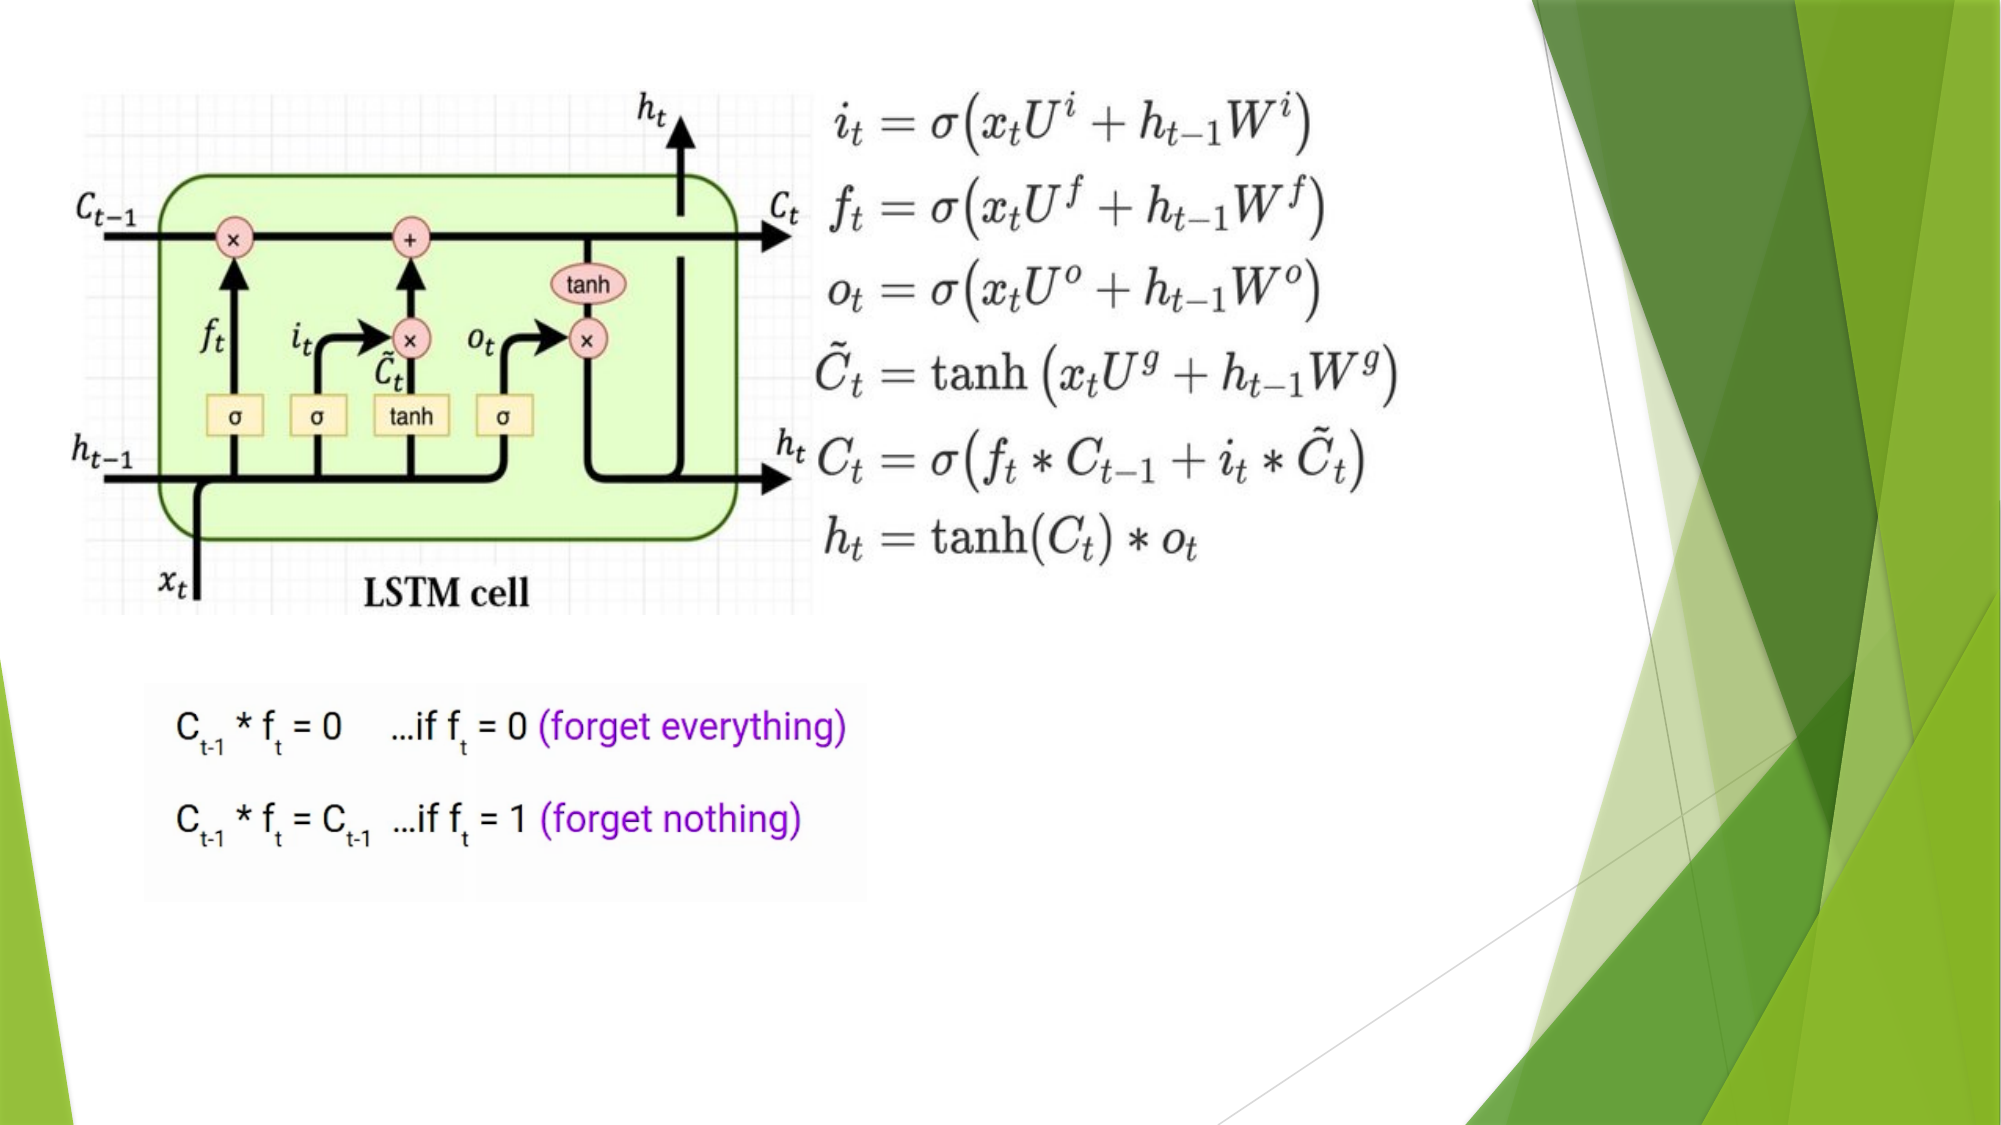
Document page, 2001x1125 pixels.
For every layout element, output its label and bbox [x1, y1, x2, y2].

picture [143, 683, 867, 903]
picture [69, 87, 1404, 615]
